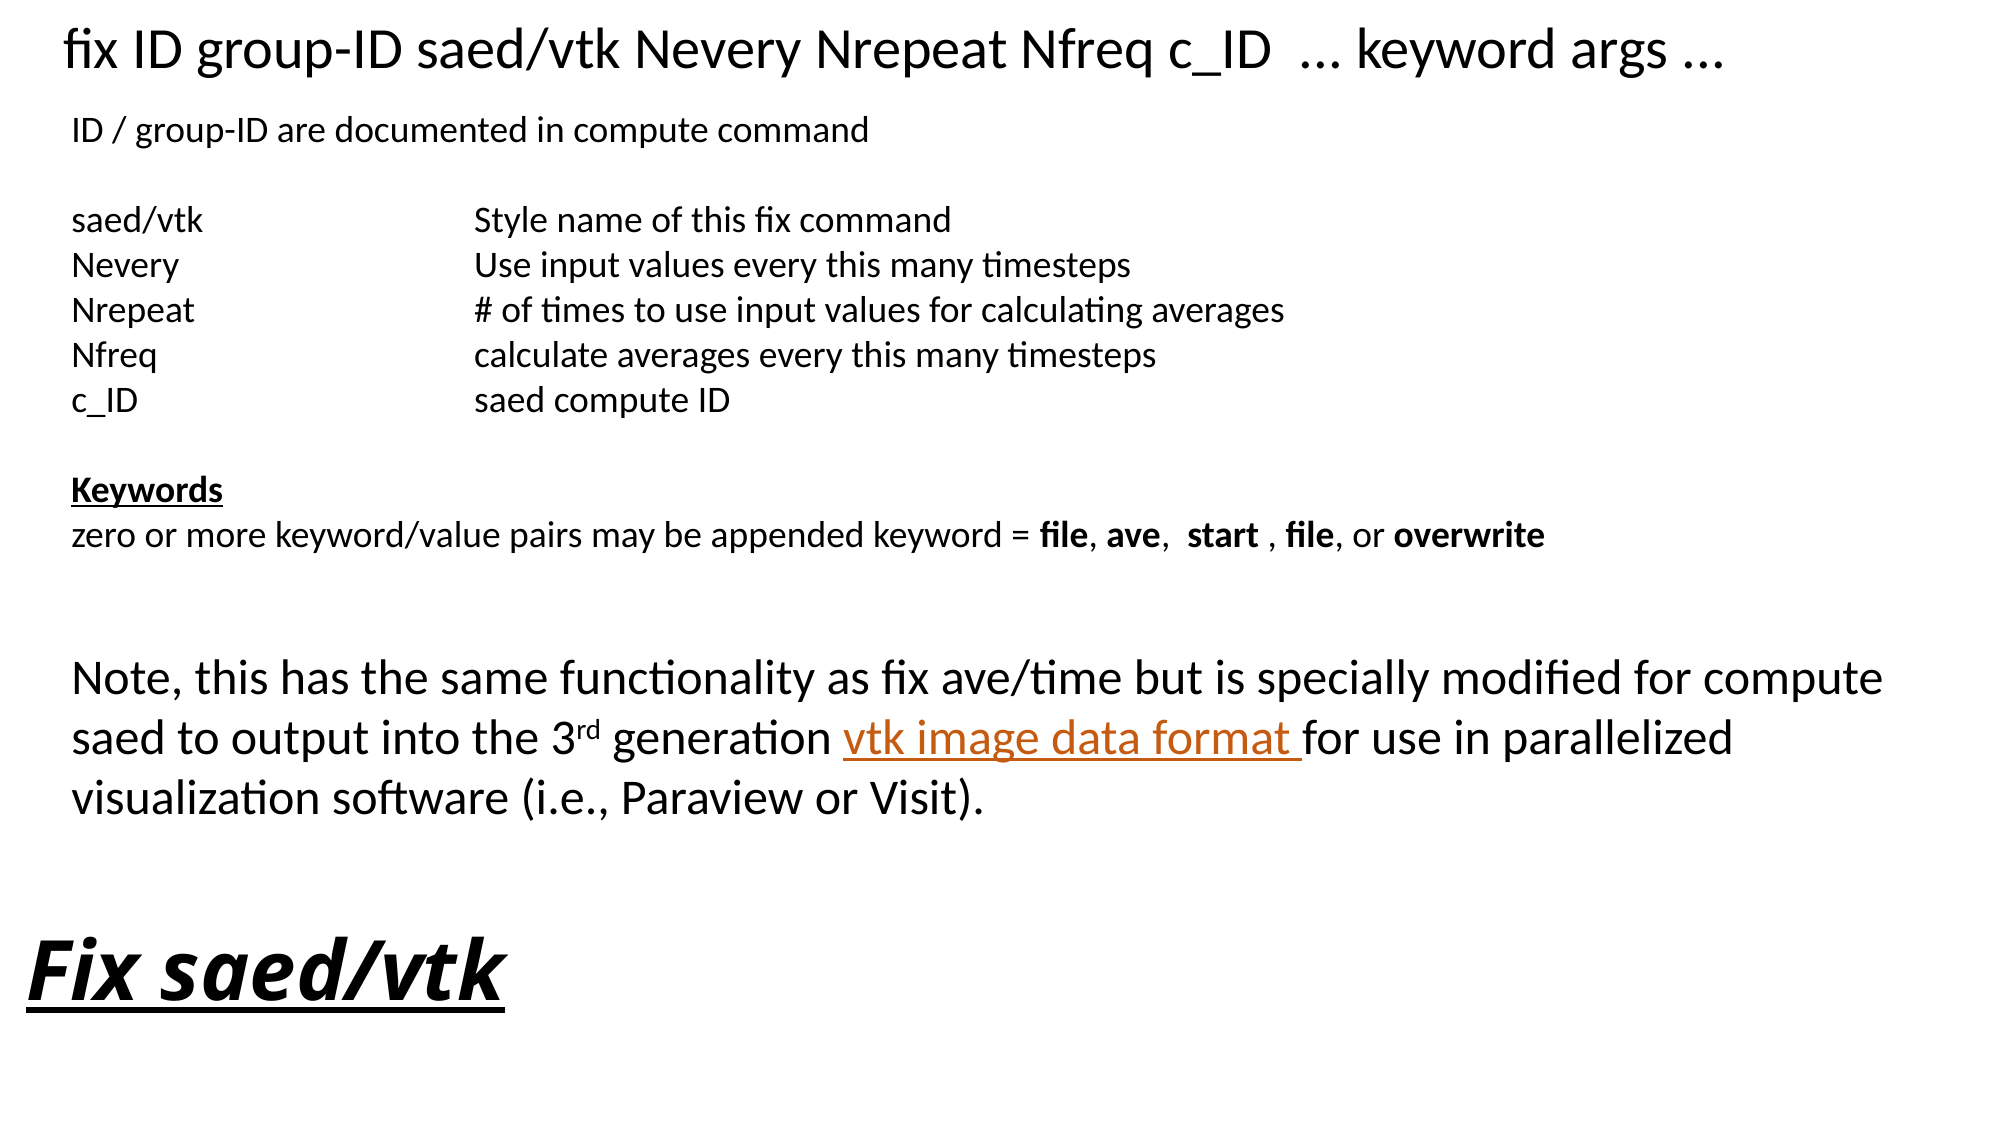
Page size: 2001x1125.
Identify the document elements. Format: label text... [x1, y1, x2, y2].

text_box ID / group-ID are documented in compute command saed/vtk Style name of this fix command Nevery Use input values every this many timesteps Nrepeat # of times to use input values for calculating averages Nfreq calculate averages every this many timesteps c_ID saed compute ID Keywords zero or more keyword/value pairs may be appended keyword = file, ave, start , file, or overwrite Note, this has the same functionality as fix ave/time but is specially modified for compute saed to output into the 3rd generation vtk image data format for use in parallelized visualization software (i.e., Paraview or Visit). [56, 97, 1904, 967]
list fix ID group-ID saed/vtk Nevery Nrepeat Nfreq c_ID ... keyword args ... [48, 10, 1904, 969]
title Fix saed/vtk [11, 921, 851, 1105]
